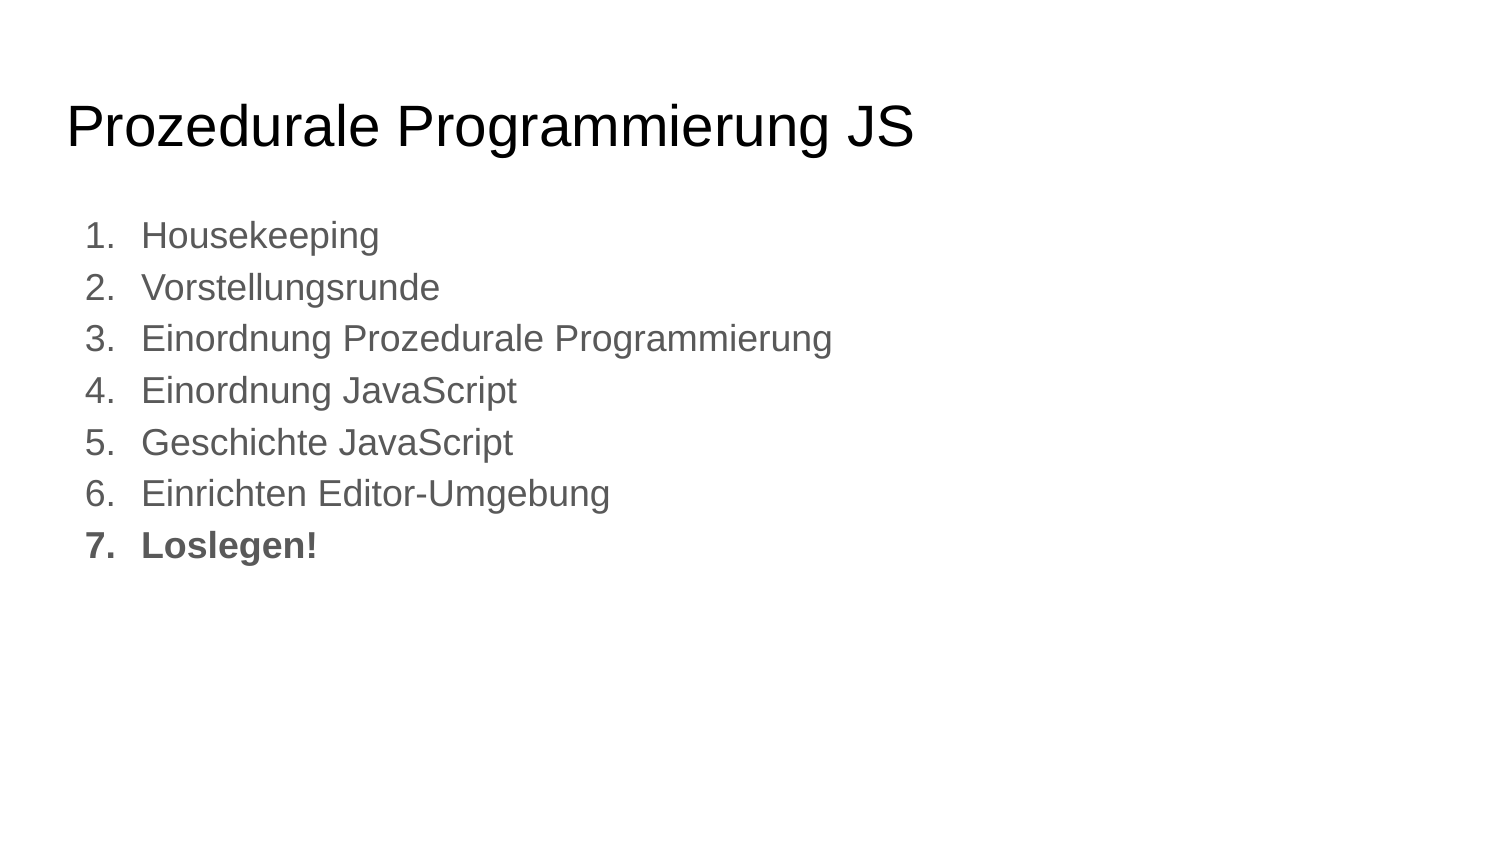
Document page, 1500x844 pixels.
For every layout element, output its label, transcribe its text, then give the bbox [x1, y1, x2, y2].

title Prozedurale Programmierung JS [51, 72, 1449, 167]
list Housekeeping Vorstellungsrunde Einordnung Prozedurale Programmierung Einordnung JavaScript Geschichte JavaScript Einrichten Editor-Umgebung Loslegen! [51, 189, 1449, 750]
